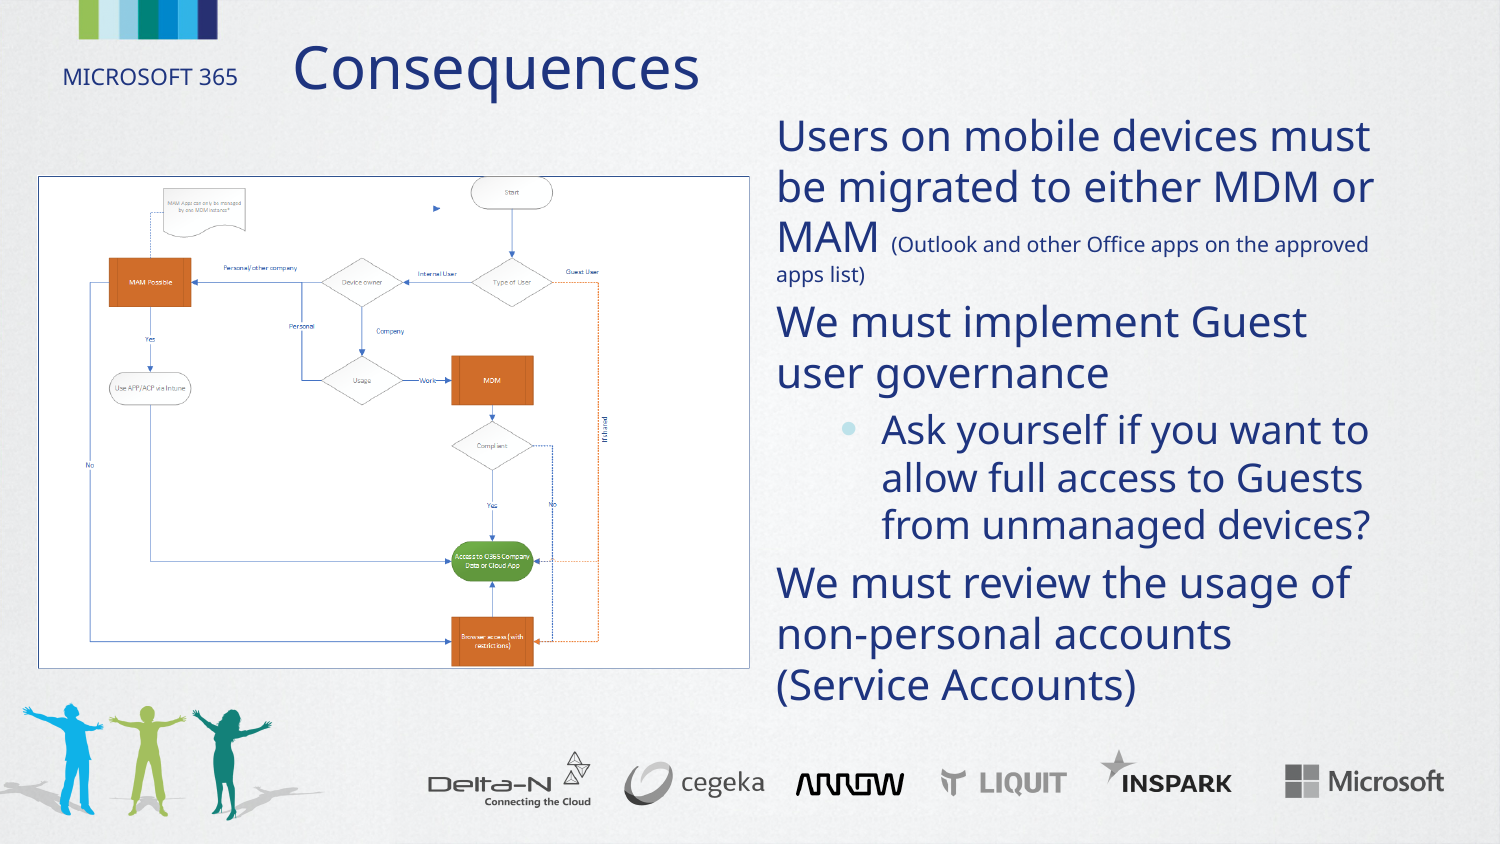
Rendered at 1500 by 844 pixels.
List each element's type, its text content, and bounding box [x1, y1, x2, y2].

list Users on mobile devices must be migrated to either MDM or MAM (Outlook and other Office apps on the approved apps list) We must implement Guest user governance Ask yourself if you want to allow full access to Guests from unmanaged devices? We must review the usage of non-personal accounts (Service Accounts) [759, 101, 1397, 760]
title Consequences [277, 22, 1397, 109]
picture [0, 0, 1500, 844]
